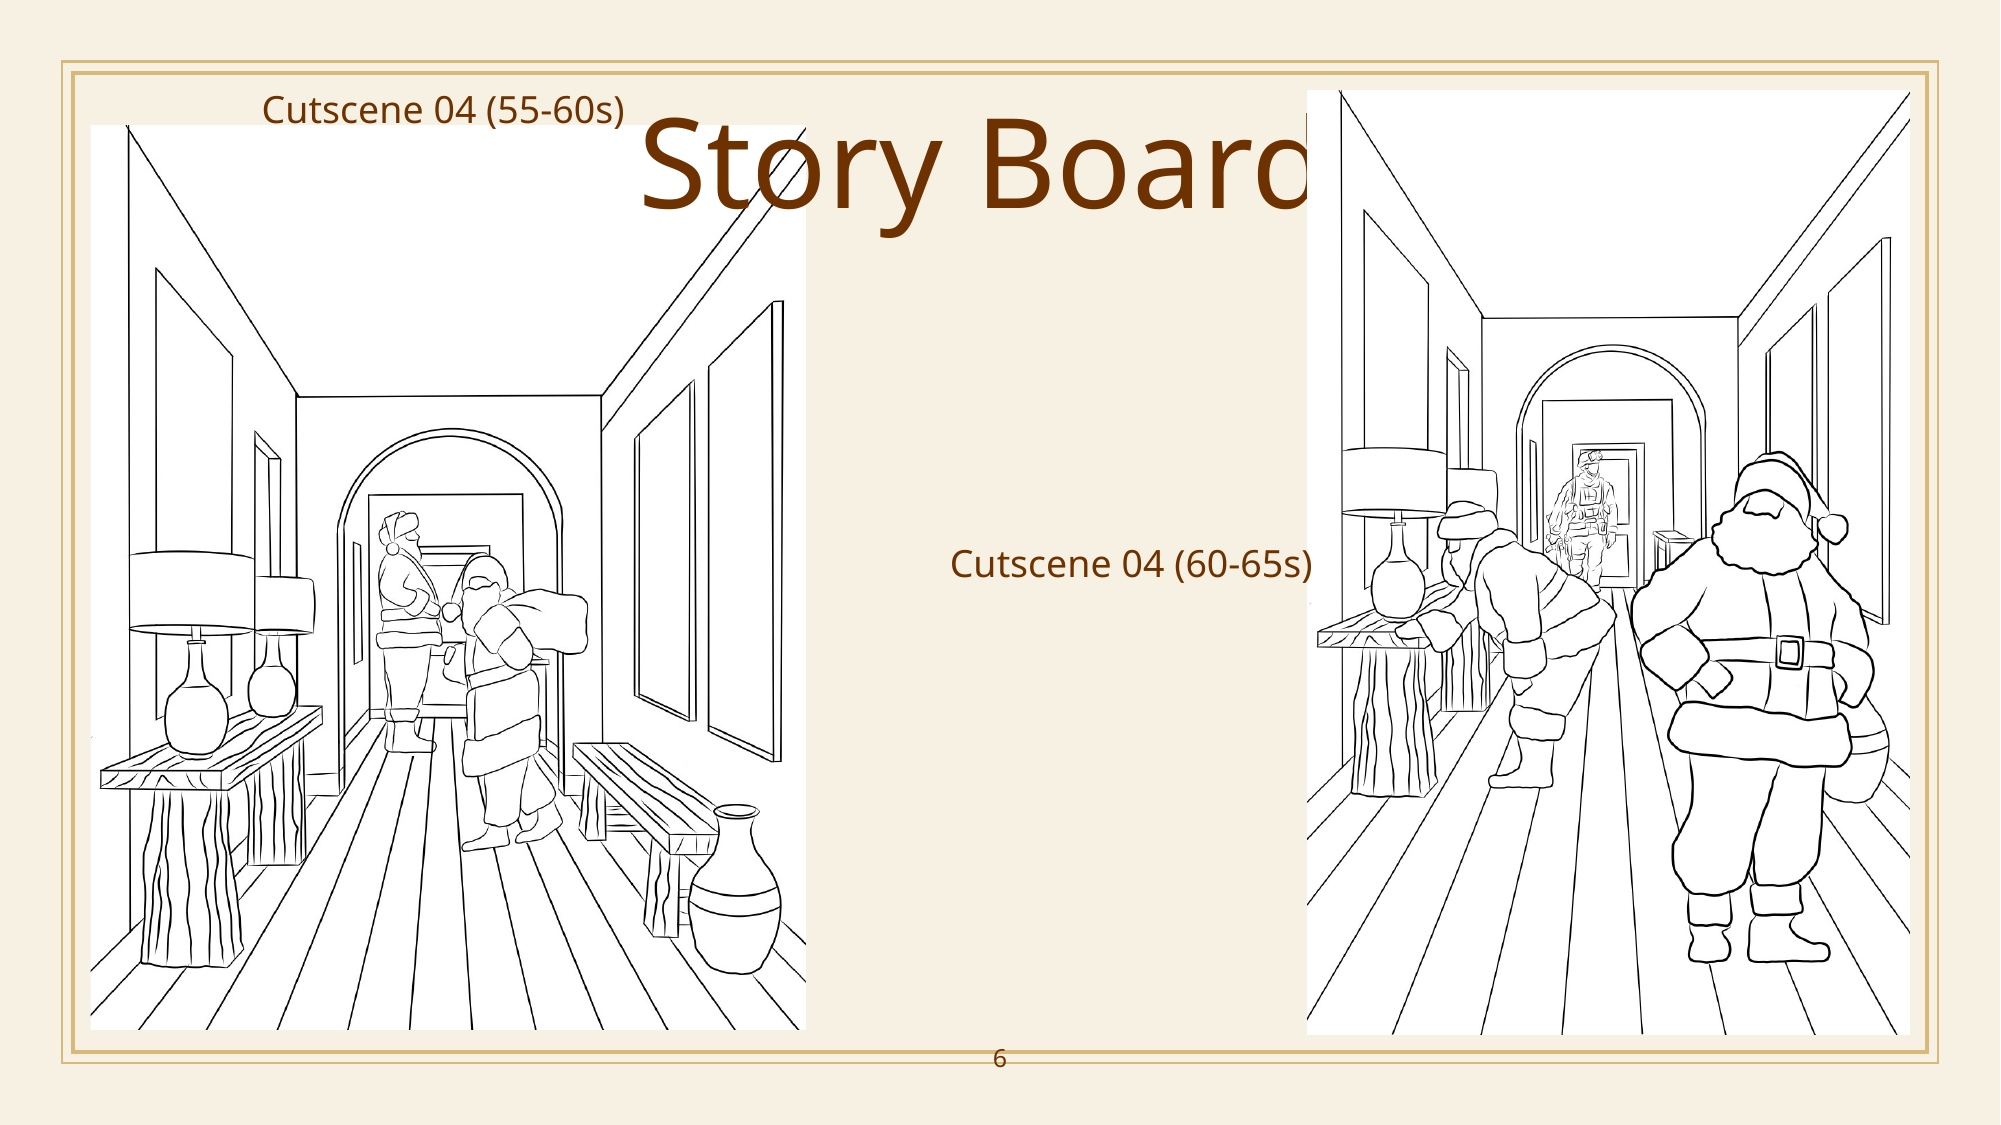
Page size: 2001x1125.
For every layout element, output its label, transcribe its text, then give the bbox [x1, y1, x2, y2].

text_box Cutscene 04 (55-60s) [242, 78, 654, 125]
slide_number 6 [954, 1029, 1045, 1089]
title Story Board [137, 59, 1863, 278]
picture [90, 125, 806, 1030]
picture [1307, 90, 1910, 1035]
text_box Cutscene 04 (60-65s) [931, 532, 1307, 592]
